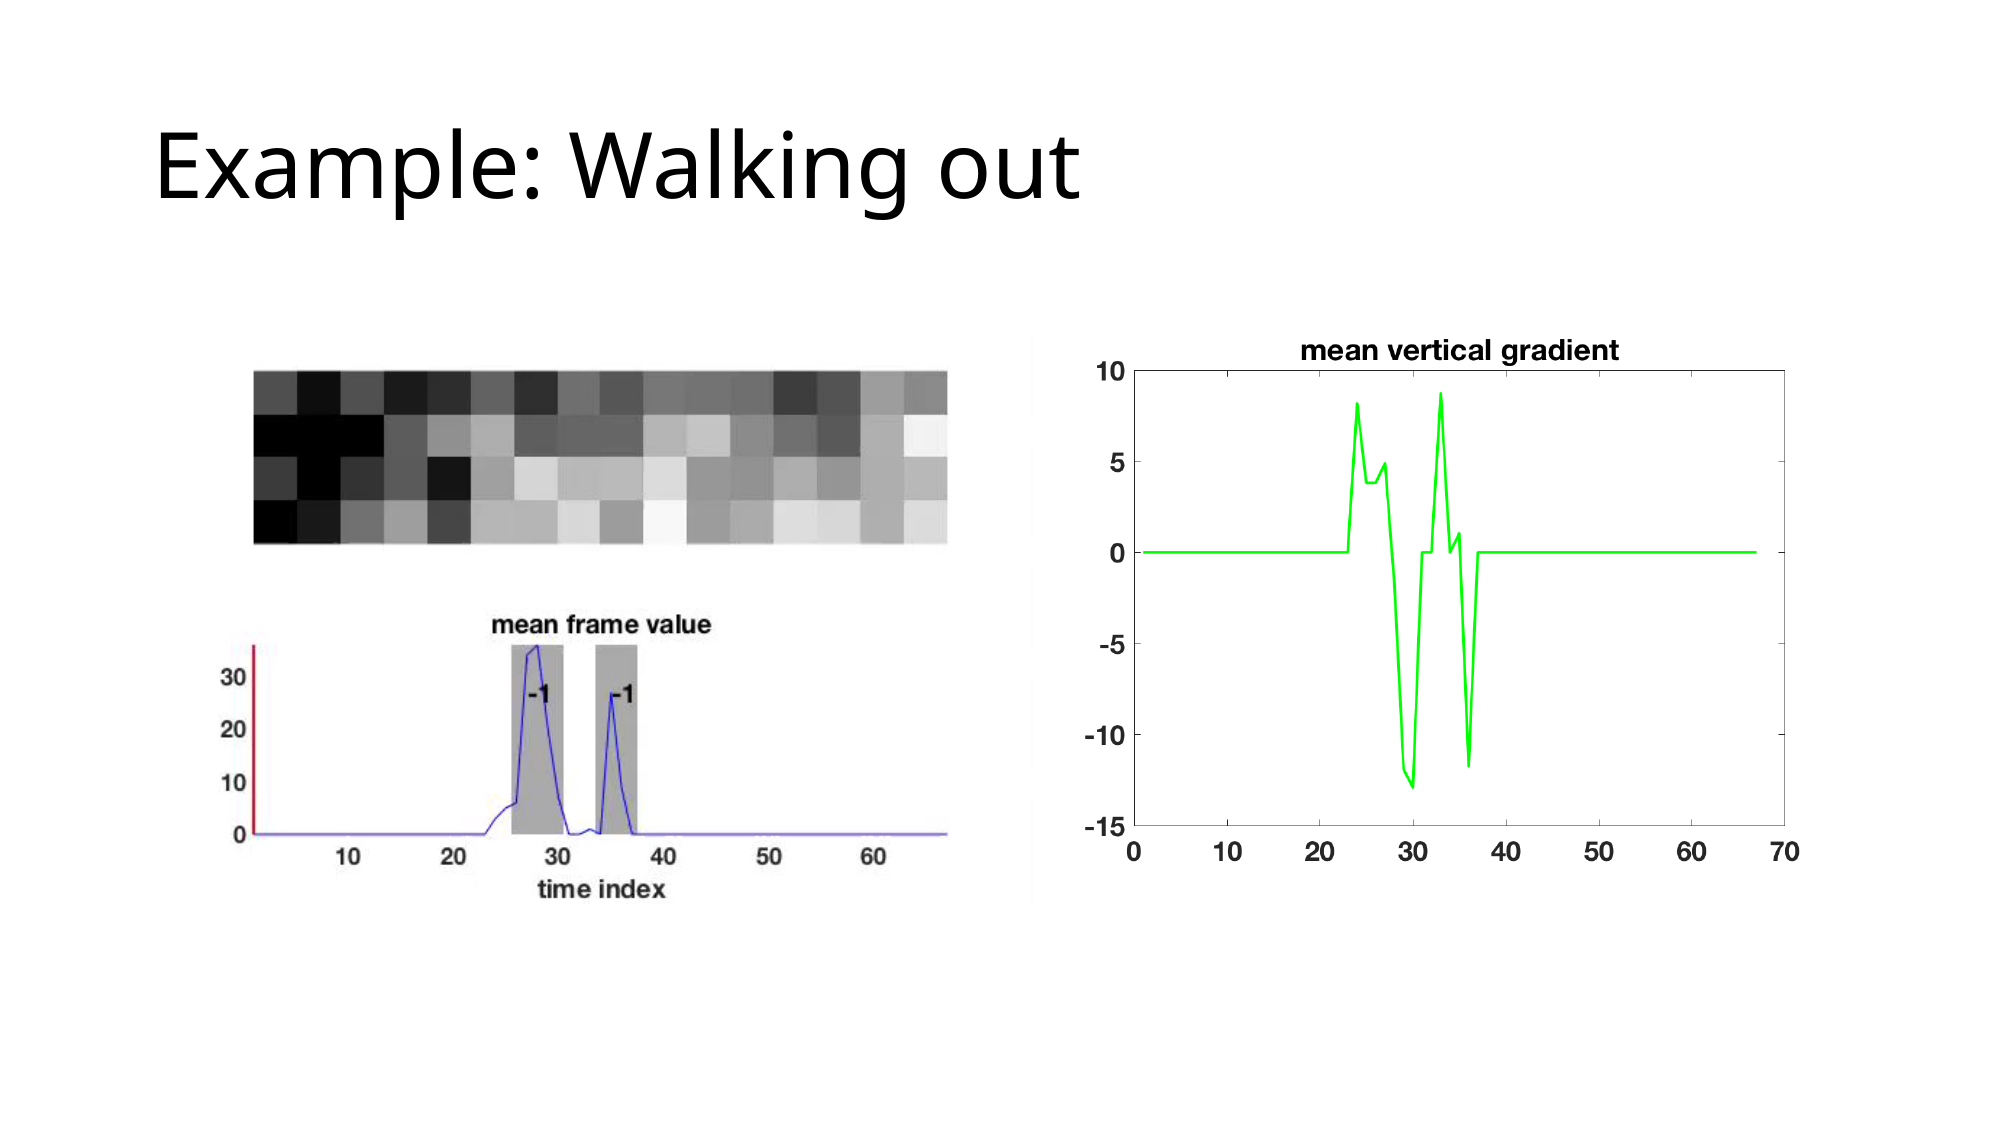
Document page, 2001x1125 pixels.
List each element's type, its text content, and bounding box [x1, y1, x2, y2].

title Example: Walking out [137, 59, 1863, 278]
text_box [137, 307, 1034, 905]
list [1034, 326, 1863, 886]
